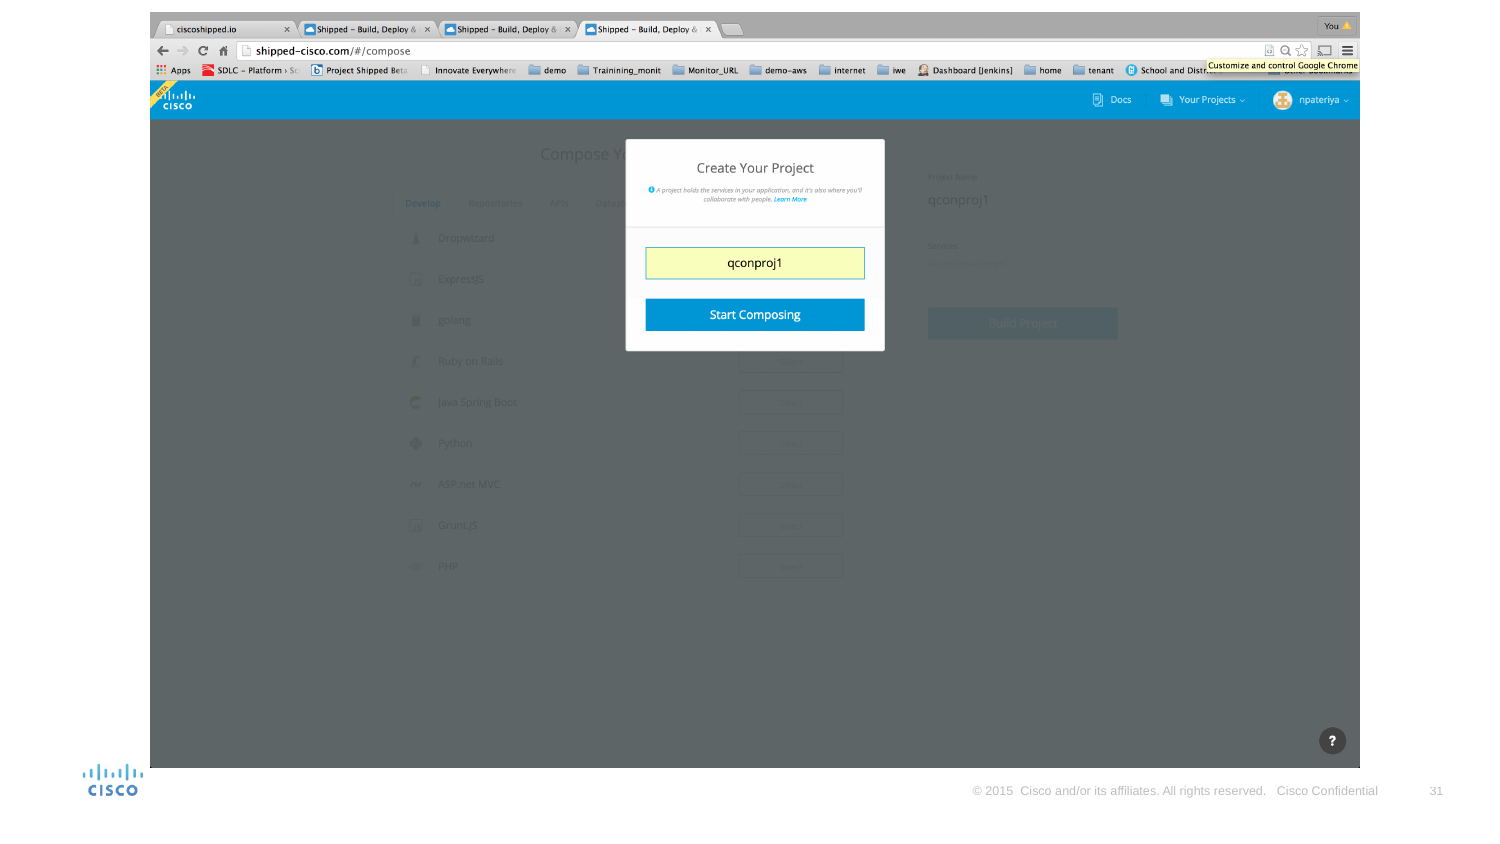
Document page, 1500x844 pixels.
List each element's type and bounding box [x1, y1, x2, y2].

picture [1161, 95, 1172, 105]
picture [1274, 91, 1292, 109]
picture [77, 120, 1360, 803]
picture [149, 11, 1360, 108]
